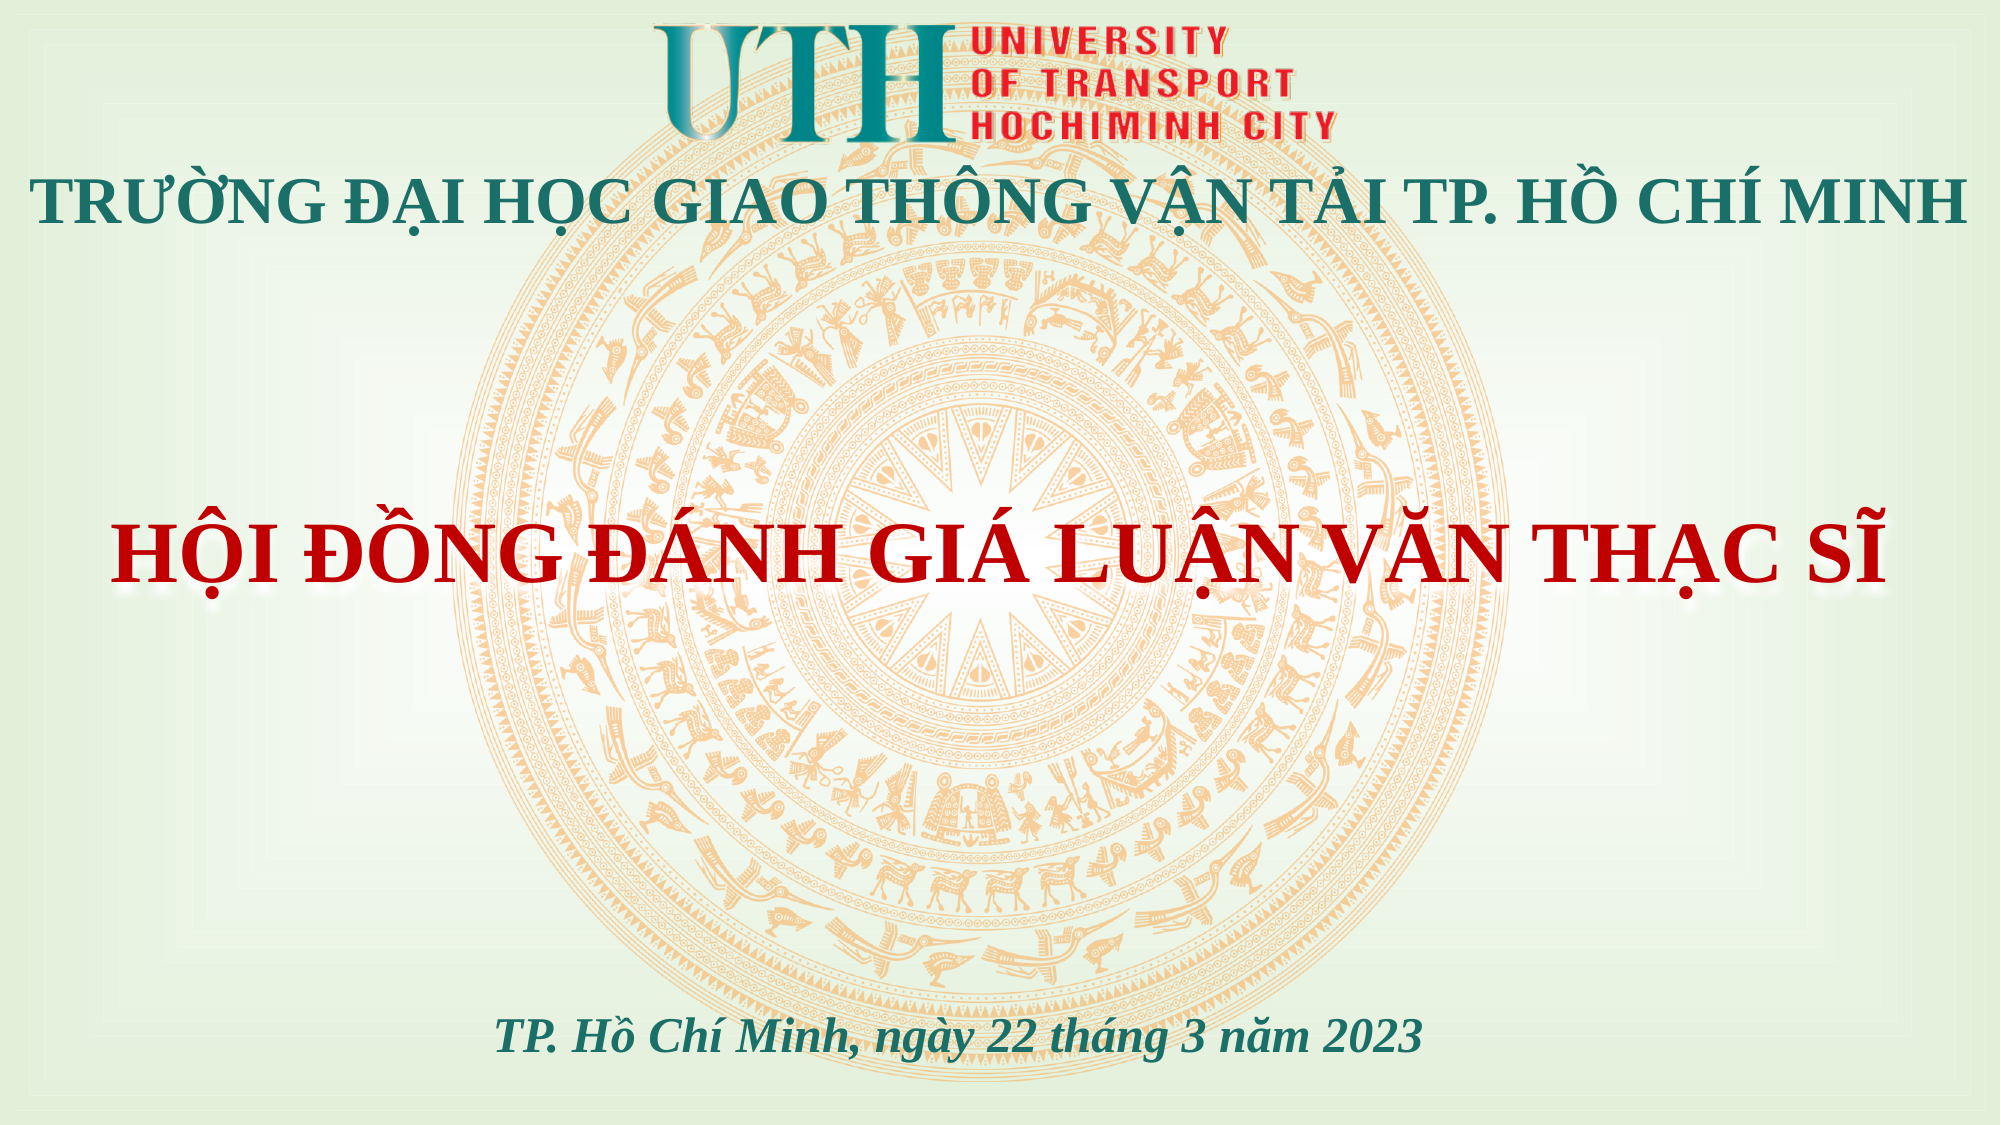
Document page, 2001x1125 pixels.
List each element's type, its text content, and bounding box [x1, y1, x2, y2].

picture [451, 2, 1549, 1103]
text_box HỘI ĐỒNG ĐÁNH GIÁ LUẬN VĂN THẠC SĨ [0, 488, 451, 608]
text_box HỘI ĐỒNG ĐÁNH GIÁ LUẬN VĂN THẠC SĨ [1549, 488, 2000, 608]
text_box TRƯỜNG ĐẠI HỌC GIAO THÔNG VẬN TẢI TP. HỒ CHÍ MINH [1549, 149, 2000, 245]
text_box TRƯỜNG ĐẠI HỌC GIAO THÔNG VẬN TẢI TP. HỒ CHÍ MINH [0, 149, 451, 245]
